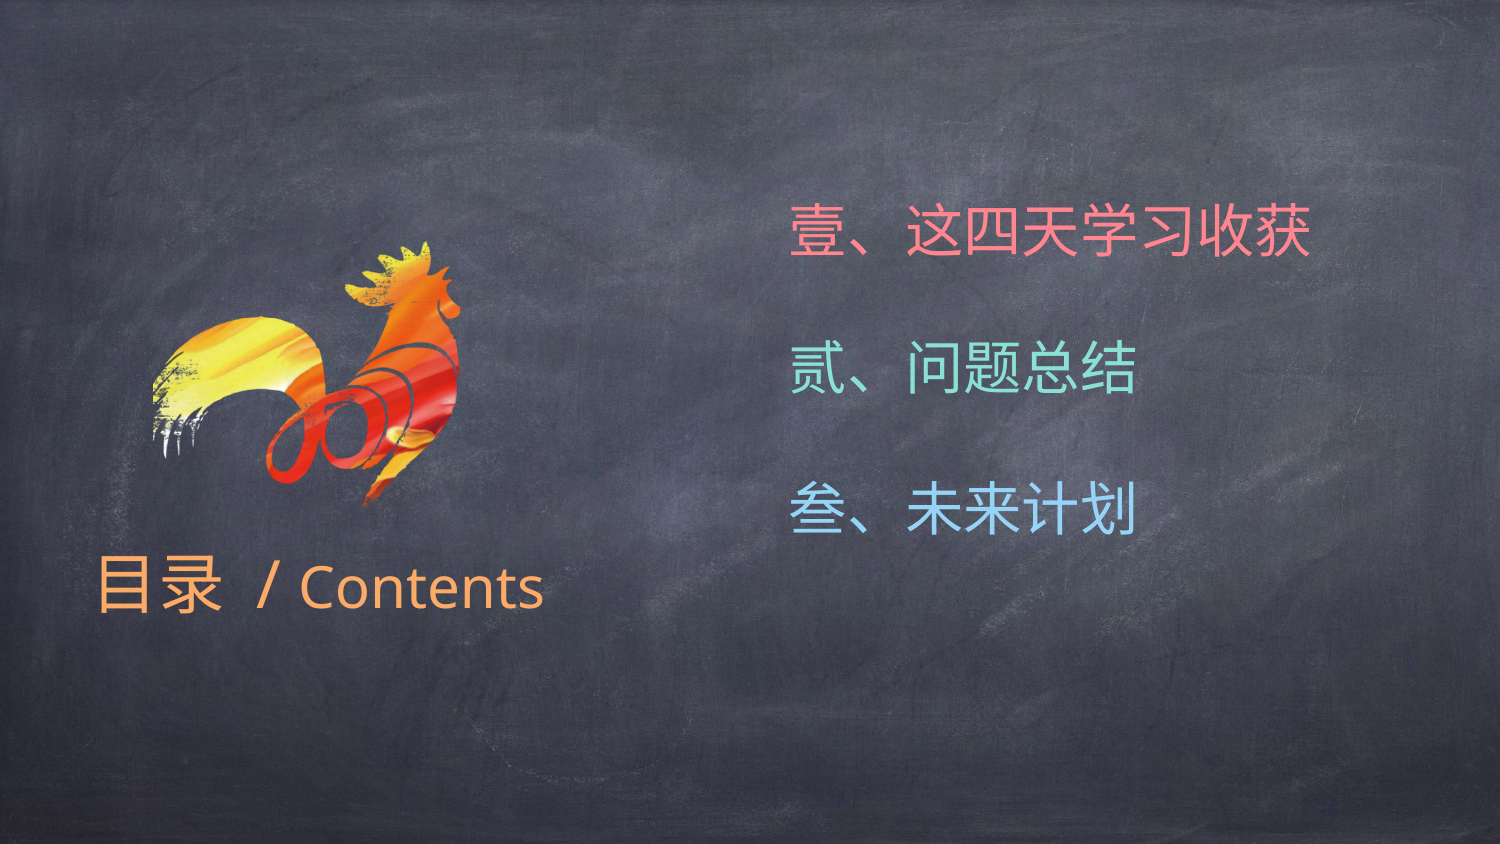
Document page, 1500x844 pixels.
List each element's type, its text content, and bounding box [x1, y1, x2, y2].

picture [0, 0, 1500, 844]
text_box 叁、未来计划 [774, 464, 1330, 550]
text_box 贰、问题总结 [774, 324, 1330, 409]
text_box 壹、这四天学习收获 [774, 186, 1371, 272]
text_box 目录 / Contents [67, 534, 587, 629]
